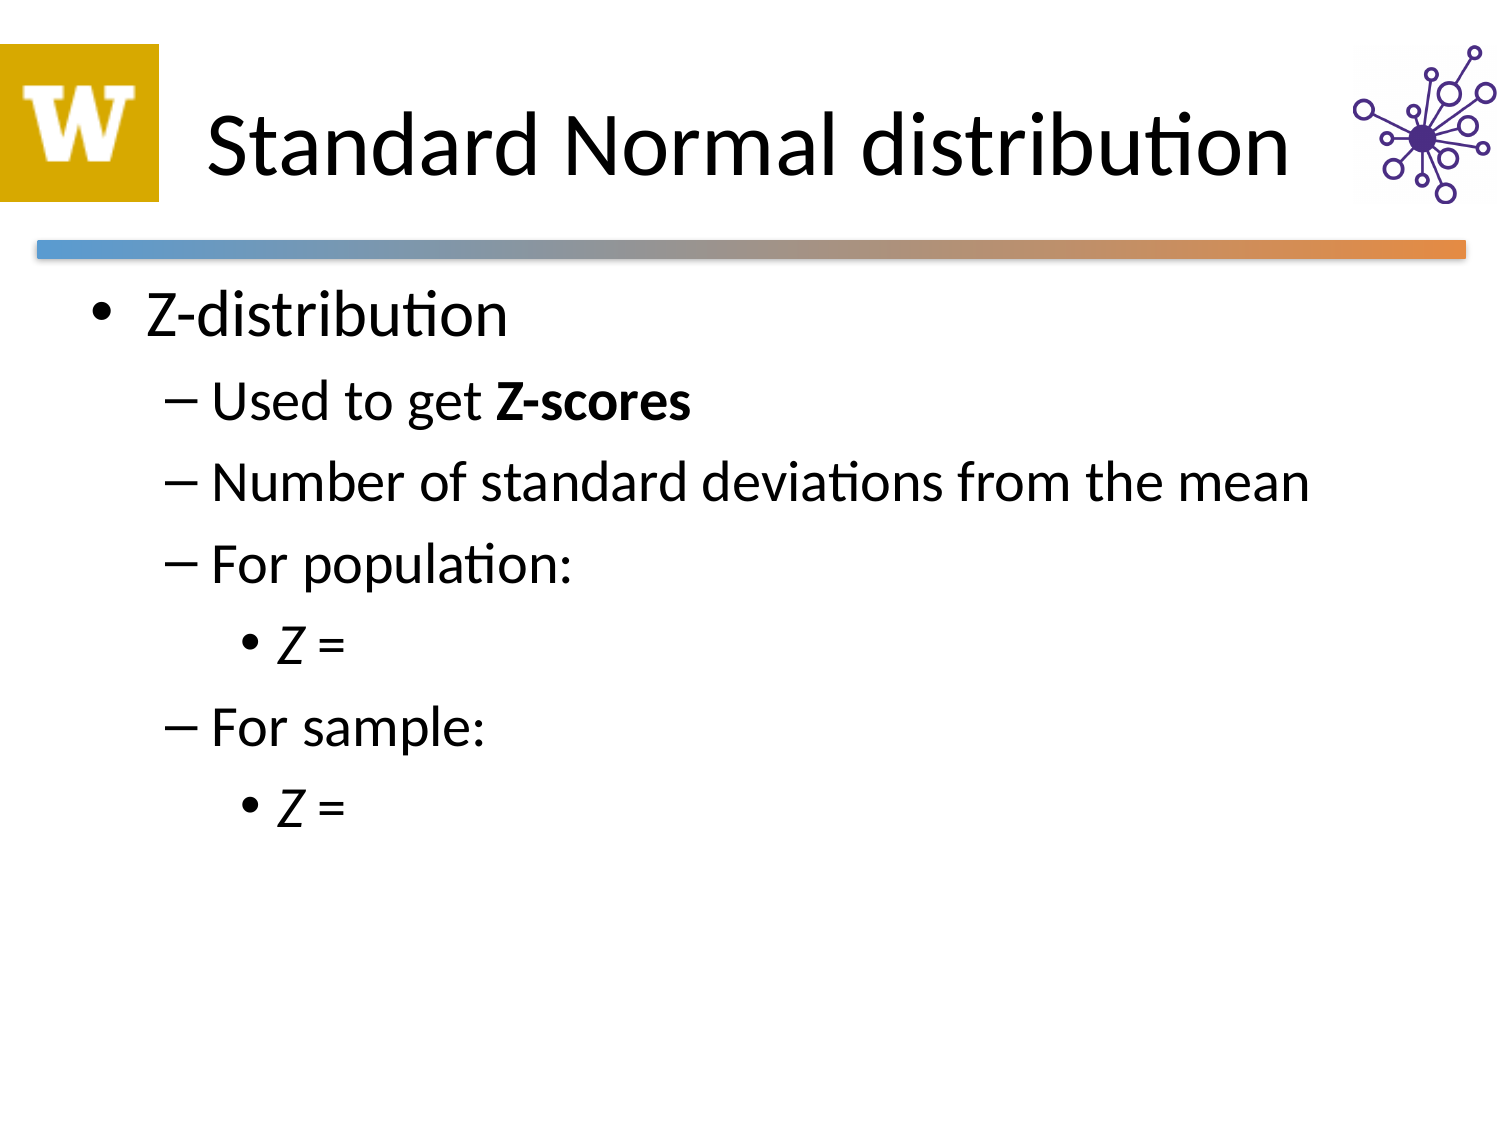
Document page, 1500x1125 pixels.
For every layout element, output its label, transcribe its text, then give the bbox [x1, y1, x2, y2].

picture [0, 44, 159, 202]
picture [1425, 45, 1497, 204]
title Standard Normal distribution [75, 45, 1425, 233]
